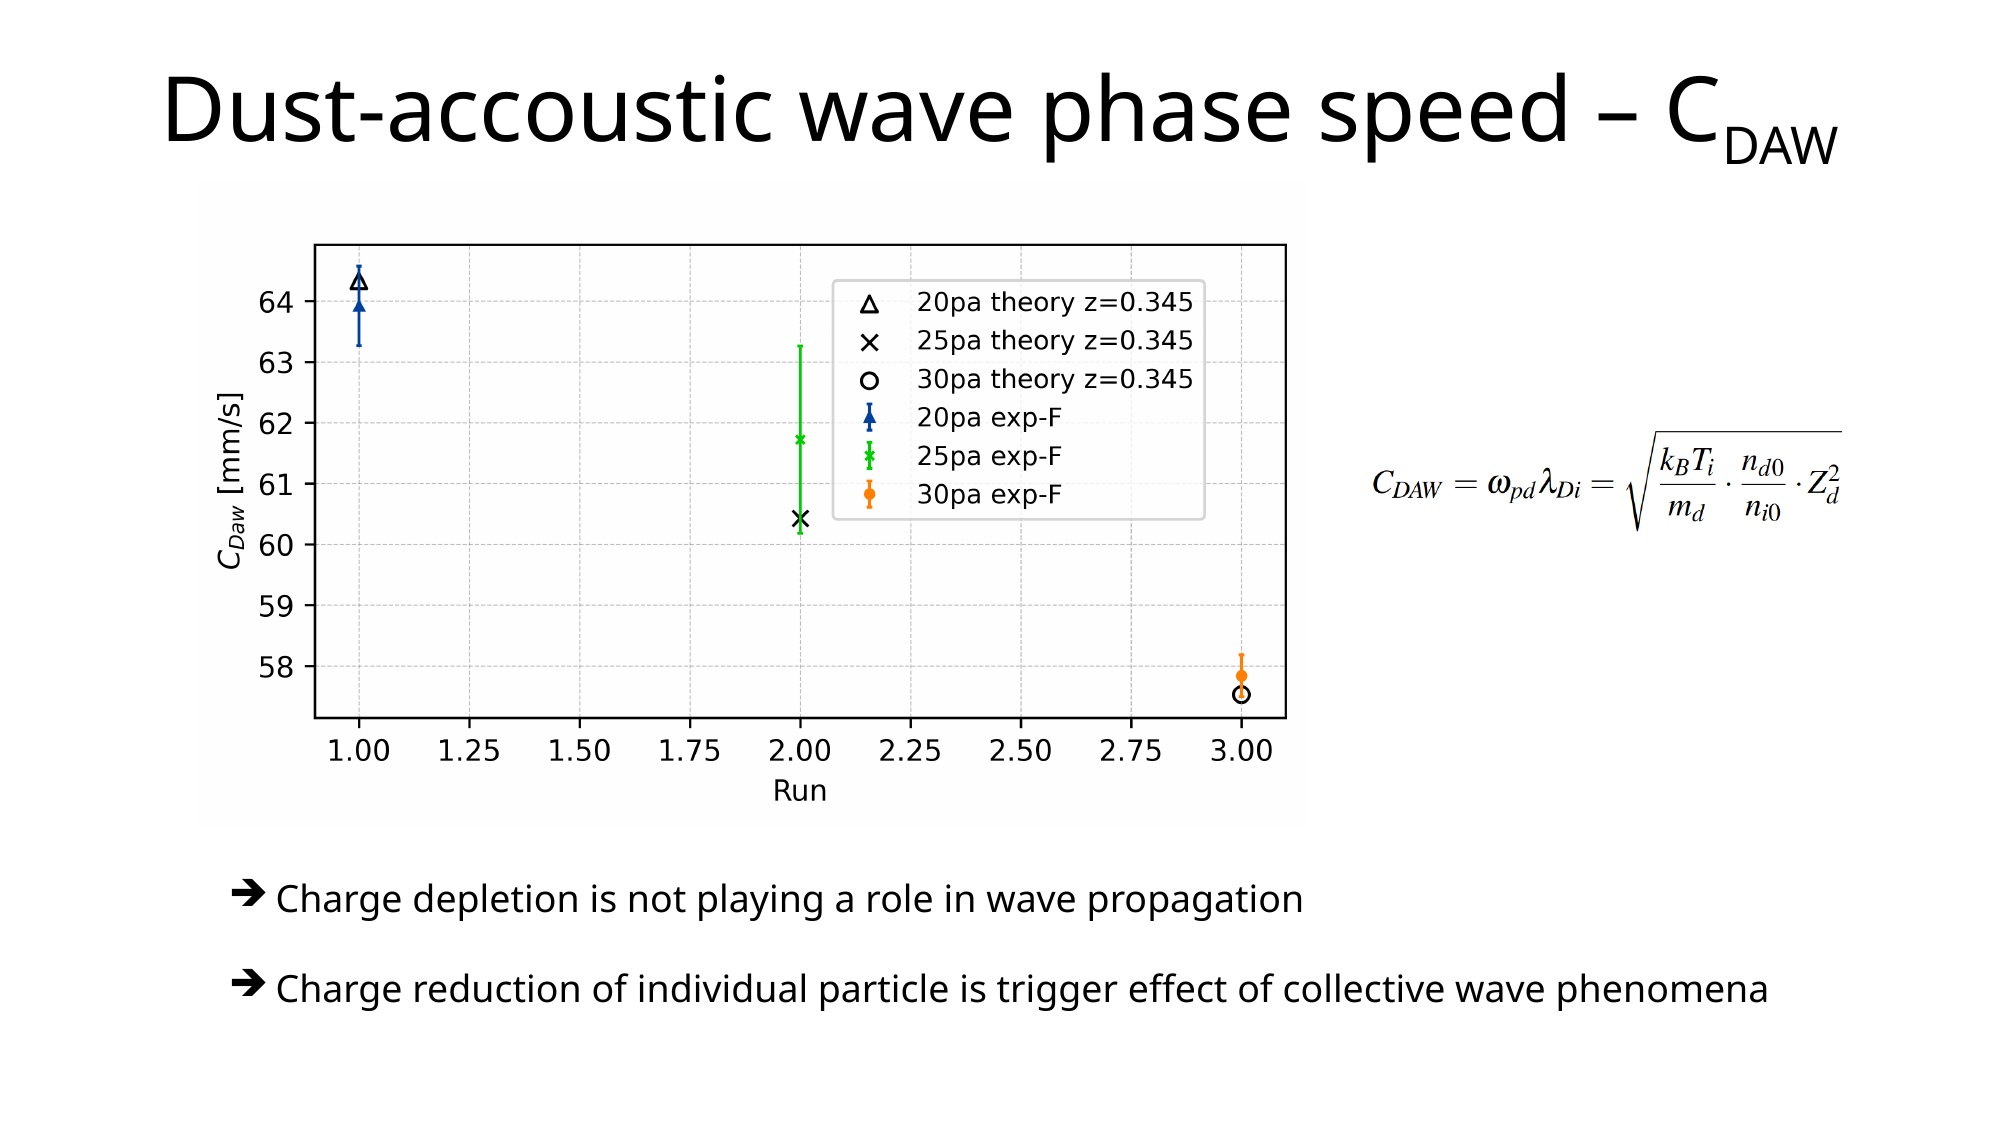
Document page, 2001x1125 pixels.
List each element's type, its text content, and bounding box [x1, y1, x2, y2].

picture [195, 179, 1307, 828]
text_box Charge depletion is not playing a role in wave propagation Charge reduction of individual particle is trigger effect of collective wave phenomena [213, 867, 1786, 1018]
title Dust-accoustic wave phase speed – CDAW [137, 0, 1863, 218]
picture [1352, 410, 1844, 552]
